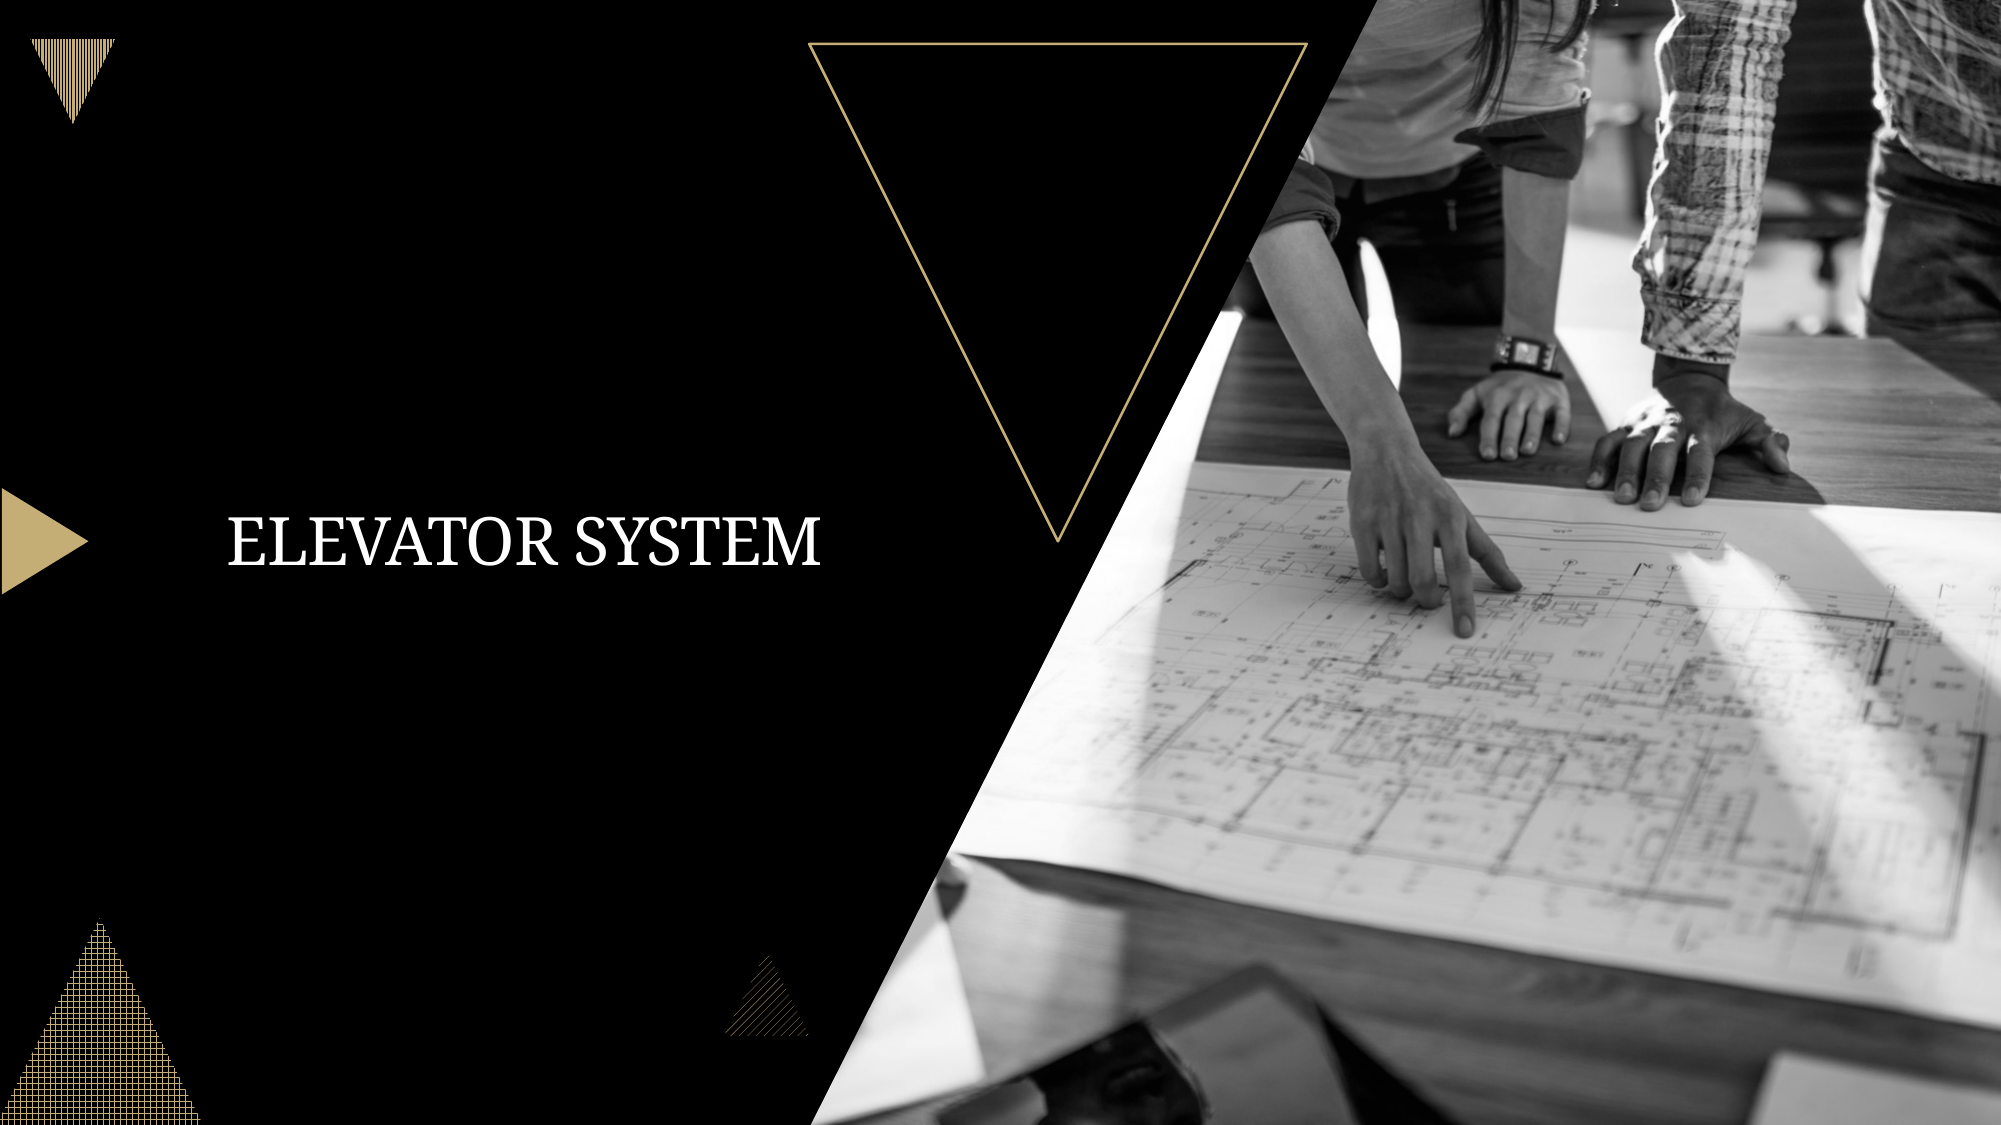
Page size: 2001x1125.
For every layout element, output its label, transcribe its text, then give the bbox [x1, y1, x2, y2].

title ELEVATOR SYSTEM [63, 345, 808, 740]
picture [810, 0, 2000, 1125]
